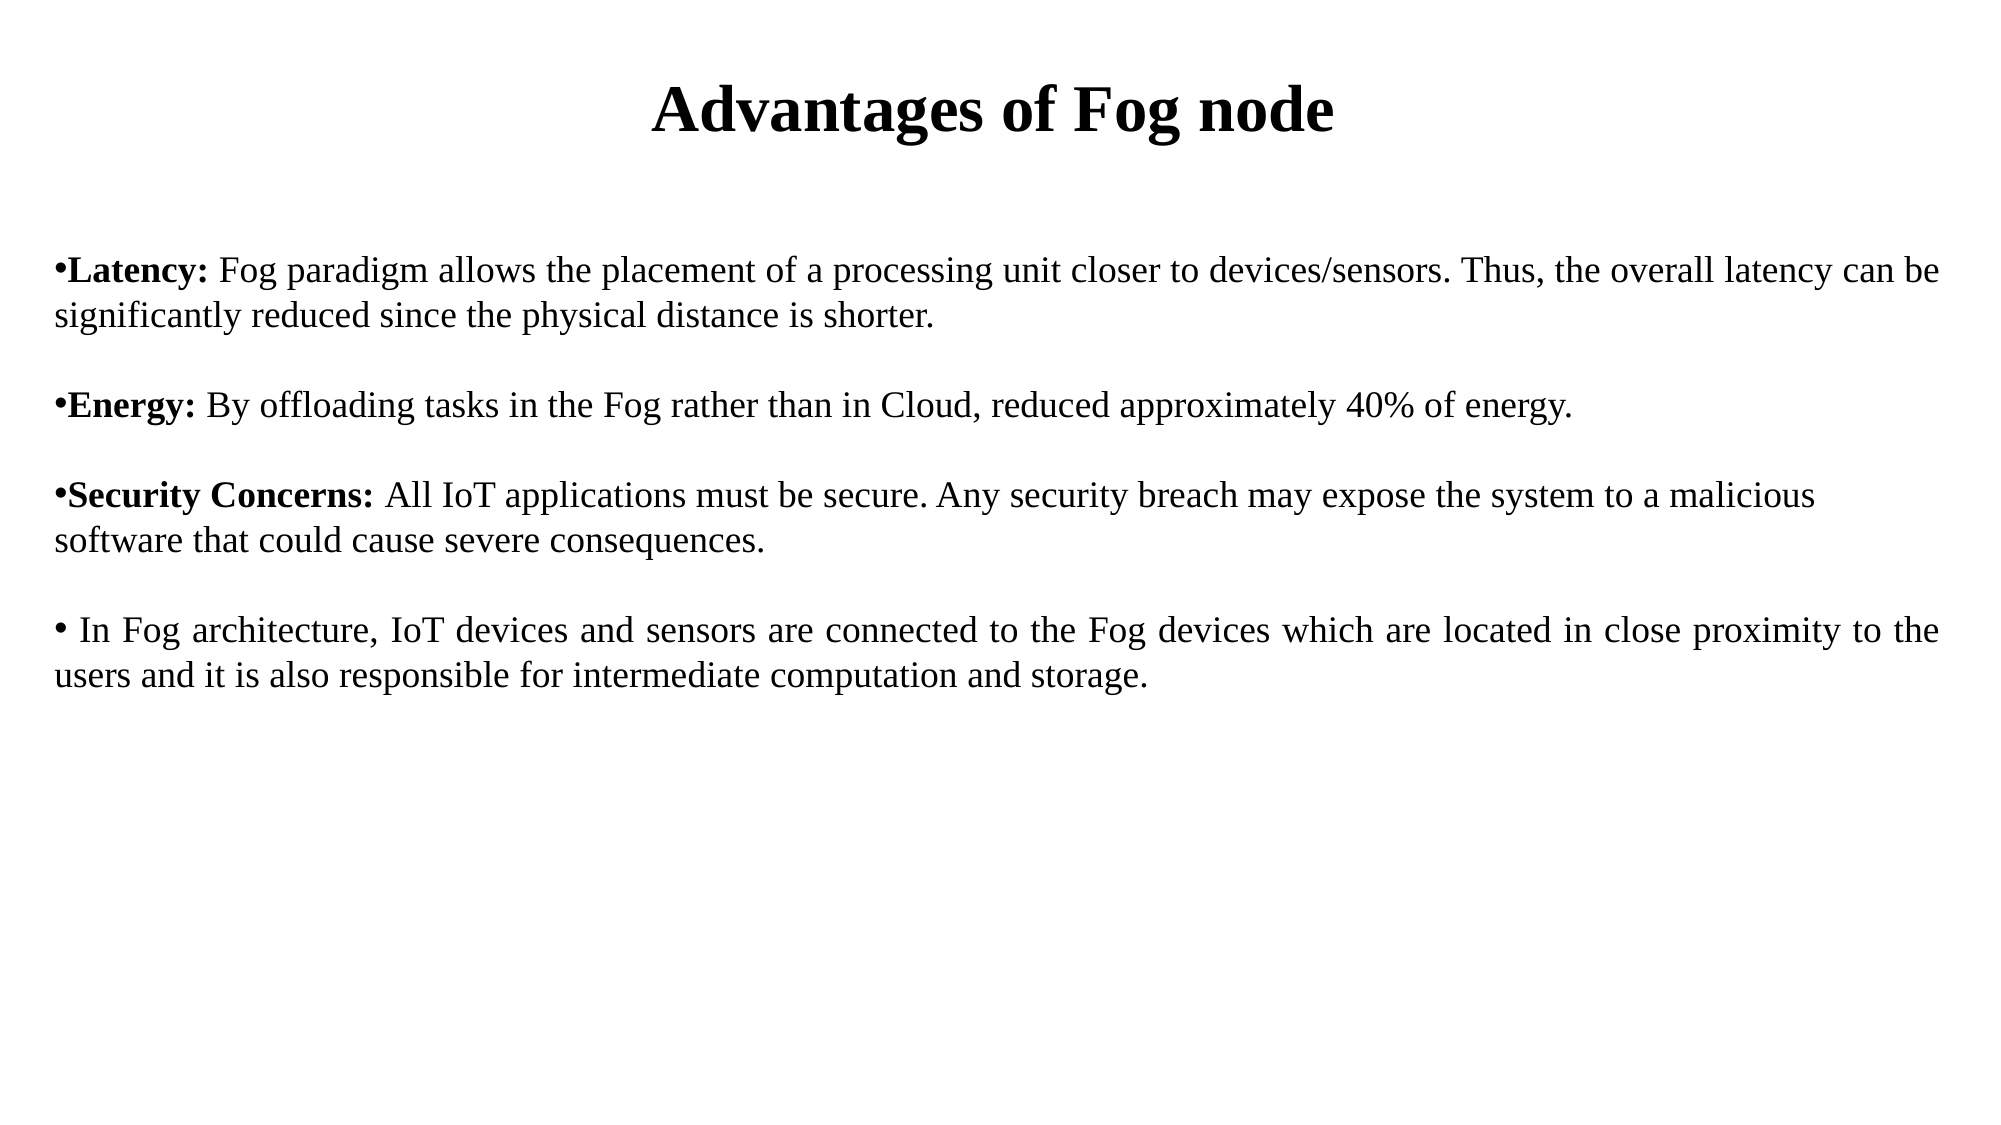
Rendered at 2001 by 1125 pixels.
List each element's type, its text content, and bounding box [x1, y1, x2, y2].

text_box Advantages of Fog node [18, 57, 1969, 153]
text_box Latency: Fog paradigm allows the placement of a processing unit closer to devices/sensors. Thus, the overall latency can be significantly reduced since the physical distance is shorter. Energy: By offloading tasks in the Fog rather than in Cloud, reduced approximately 40% of energy. Security Concerns: All IoT applications must be secure. Any security breach may expose the system to a malicious software that could cause severe consequences. In Fog architecture, IoT devices and sensors are connected to the Fog devices which are located in close proximity to the users and it is also responsible for intermediate computation and storage. [39, 192, 1958, 1050]
